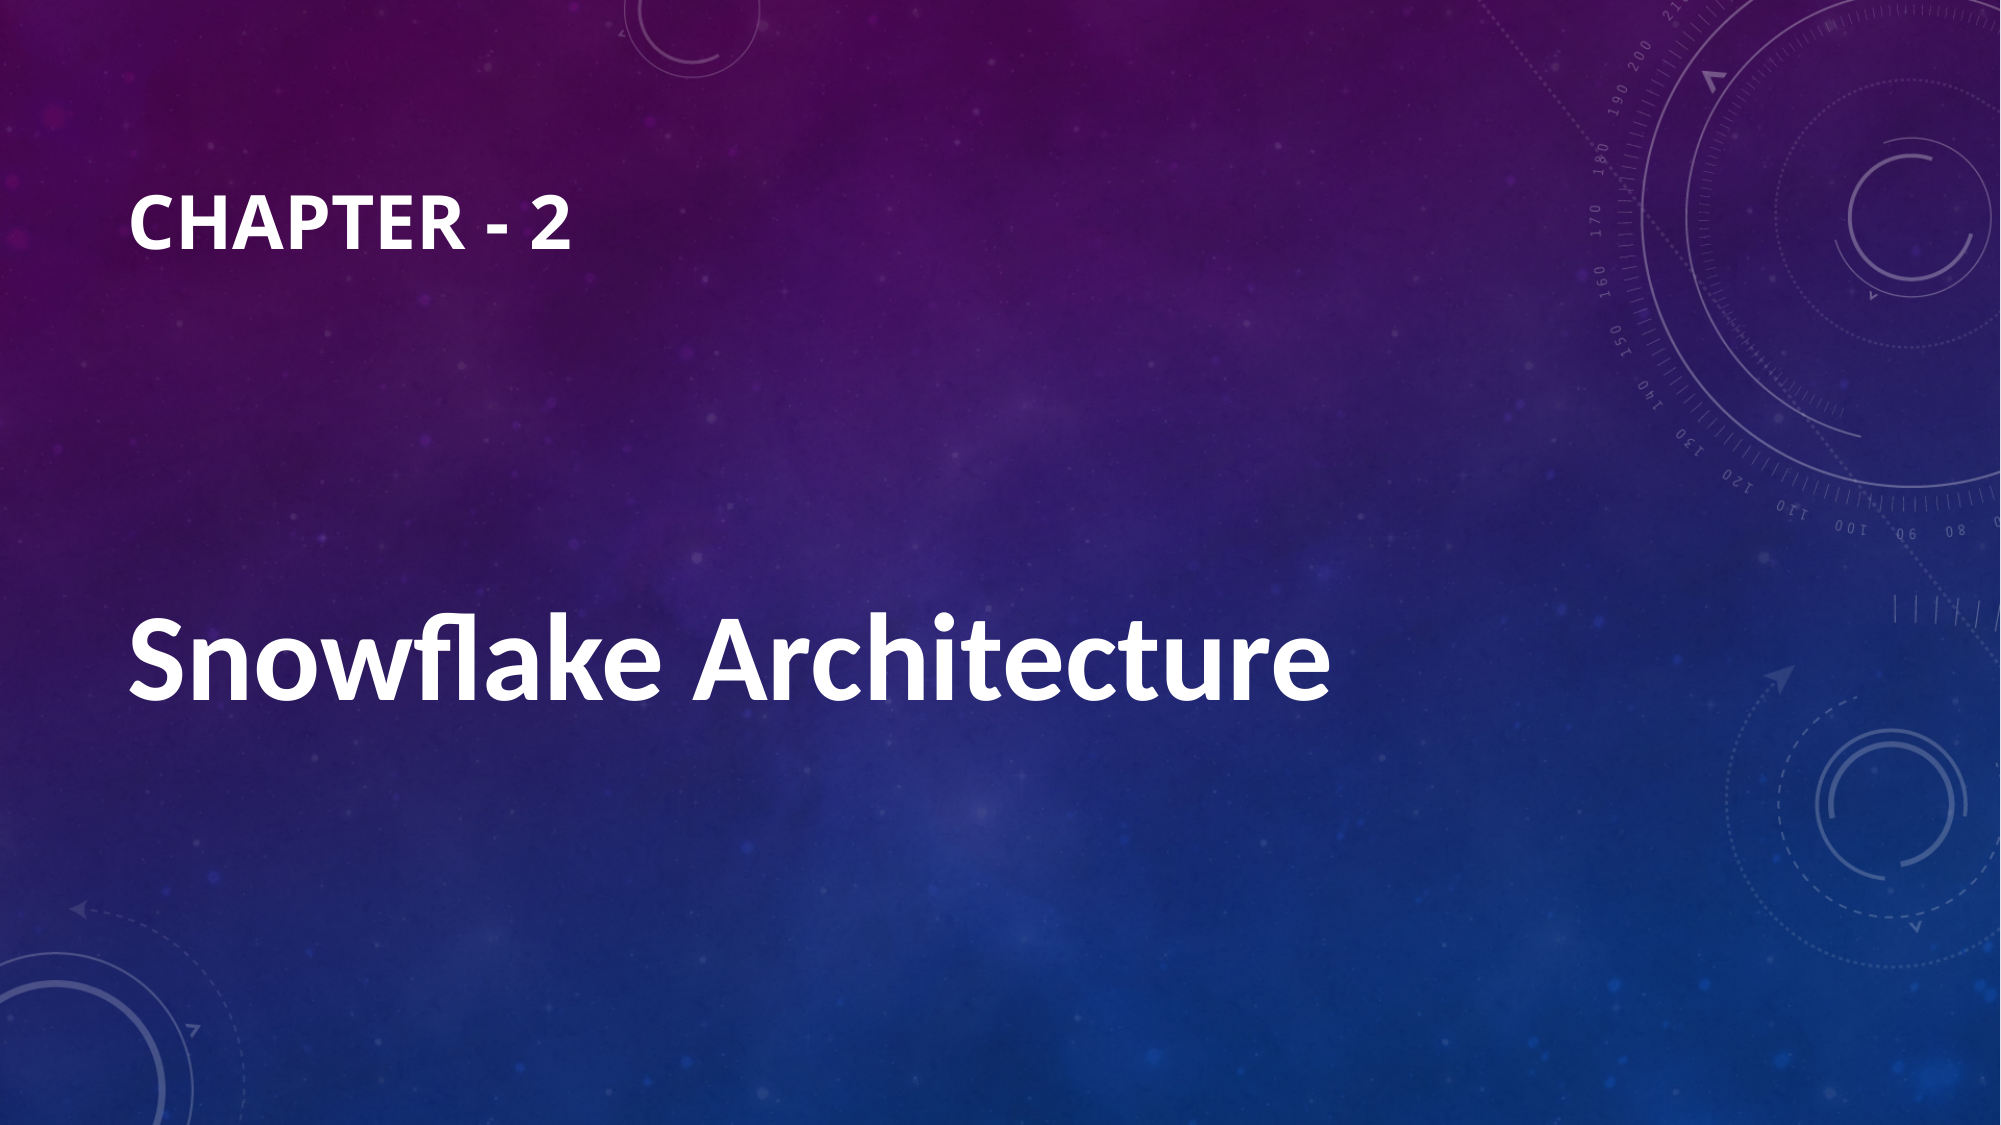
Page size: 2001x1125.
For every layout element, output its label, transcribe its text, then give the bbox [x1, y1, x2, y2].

title Chapter - 2 [112, 99, 1775, 339]
list Snowflake Architecture [112, 351, 1775, 950]
picture [0, 0, 2001, 1125]
